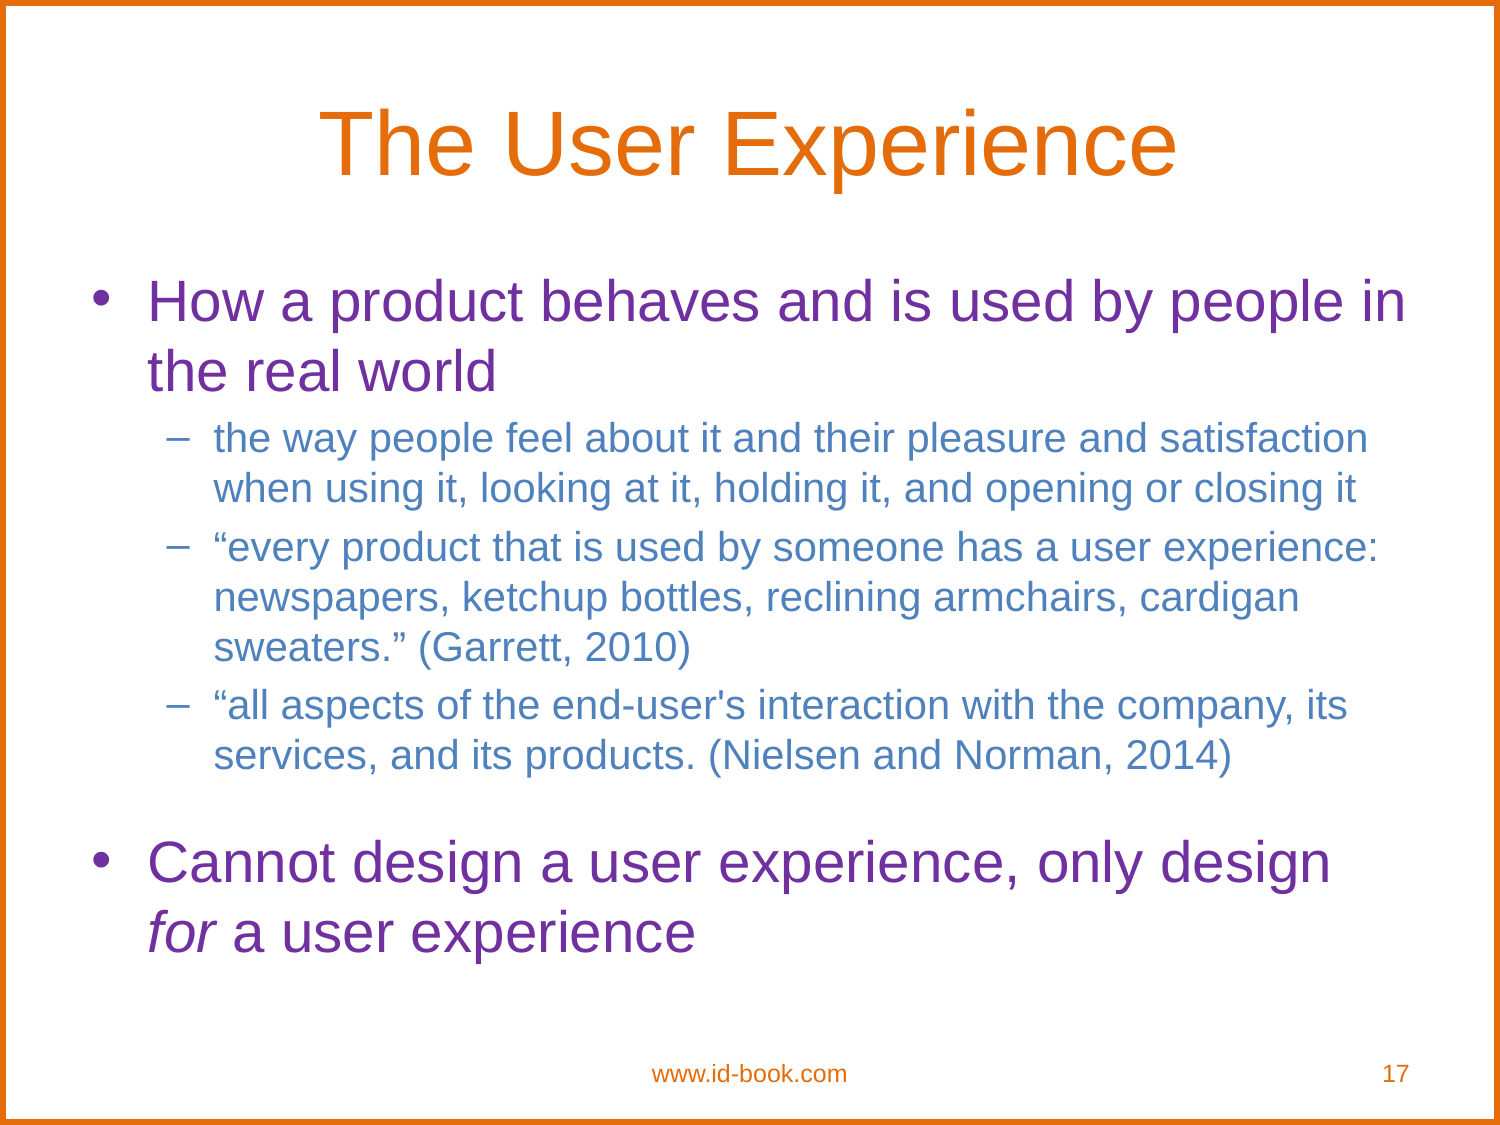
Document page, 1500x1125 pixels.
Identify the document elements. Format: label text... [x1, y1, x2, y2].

footer www.id-book.com [512, 1042, 988, 1103]
list How a product behaves and is used by people in the real world the way people feel about it and their pleasure and satisfaction when using it, looking at it, holding it, and opening or closing it “every product that is used by someone has a user experience: newspapers, ketchup bottles, reclining armchairs, cardigan sweaters.” (Garrett, 2010) “all aspects of the end-user's interaction with the company, its services, and its products. (Nielsen and Norman, 2014) Cannot design a user experience, only design for a user experience [76, 255, 1427, 1041]
slide_number 17 [1074, 1042, 1425, 1103]
title The User Experience [75, 45, 1425, 233]
